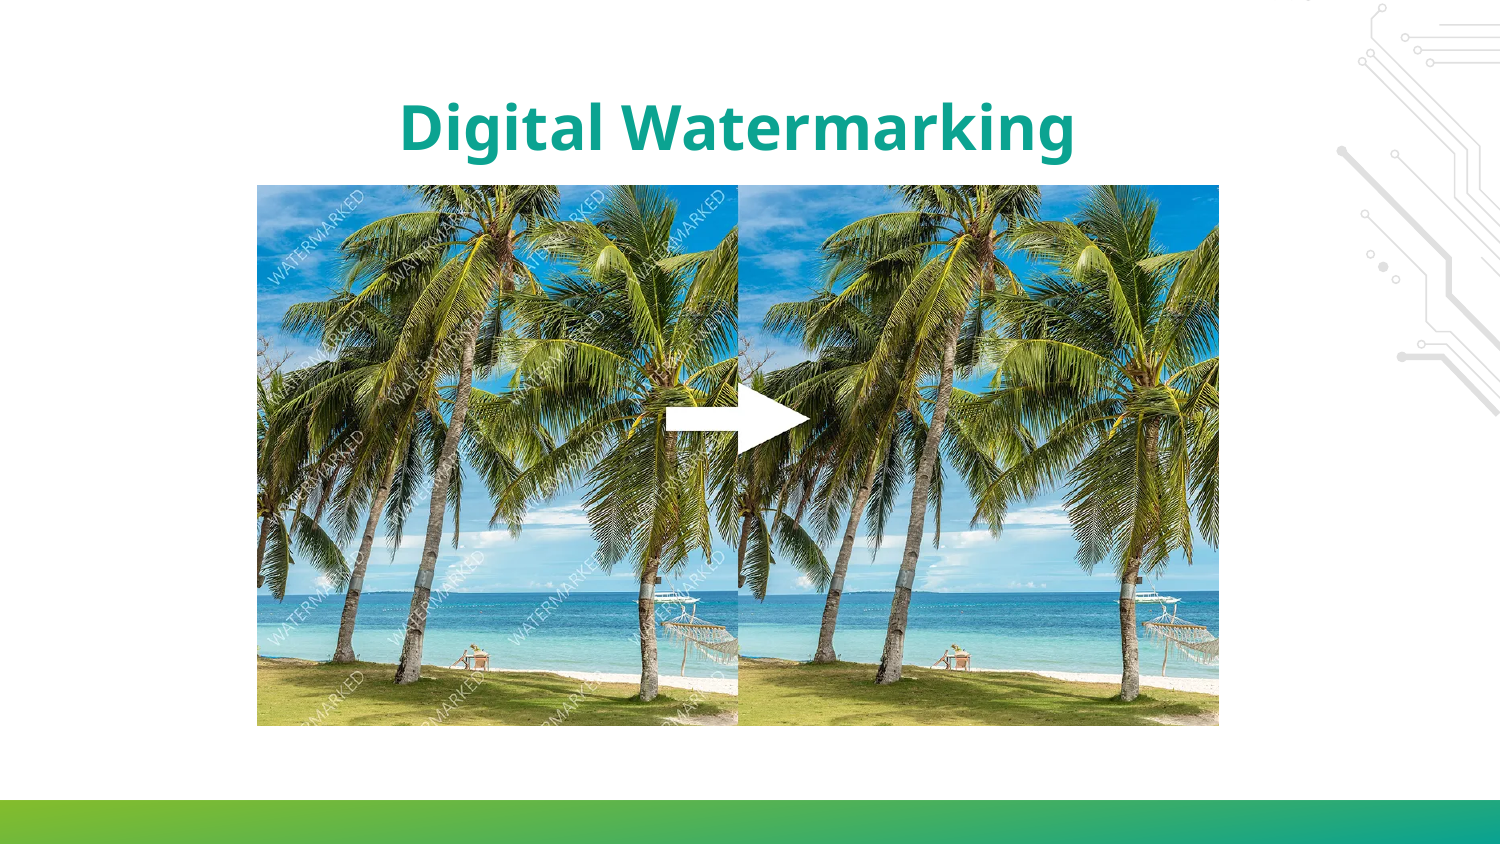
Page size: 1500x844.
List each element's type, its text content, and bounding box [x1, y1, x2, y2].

picture [0, 800, 1500, 844]
title Digital Watermarking [257, 72, 1219, 167]
picture [1209, 327, 1214, 338]
picture [257, 185, 1219, 727]
